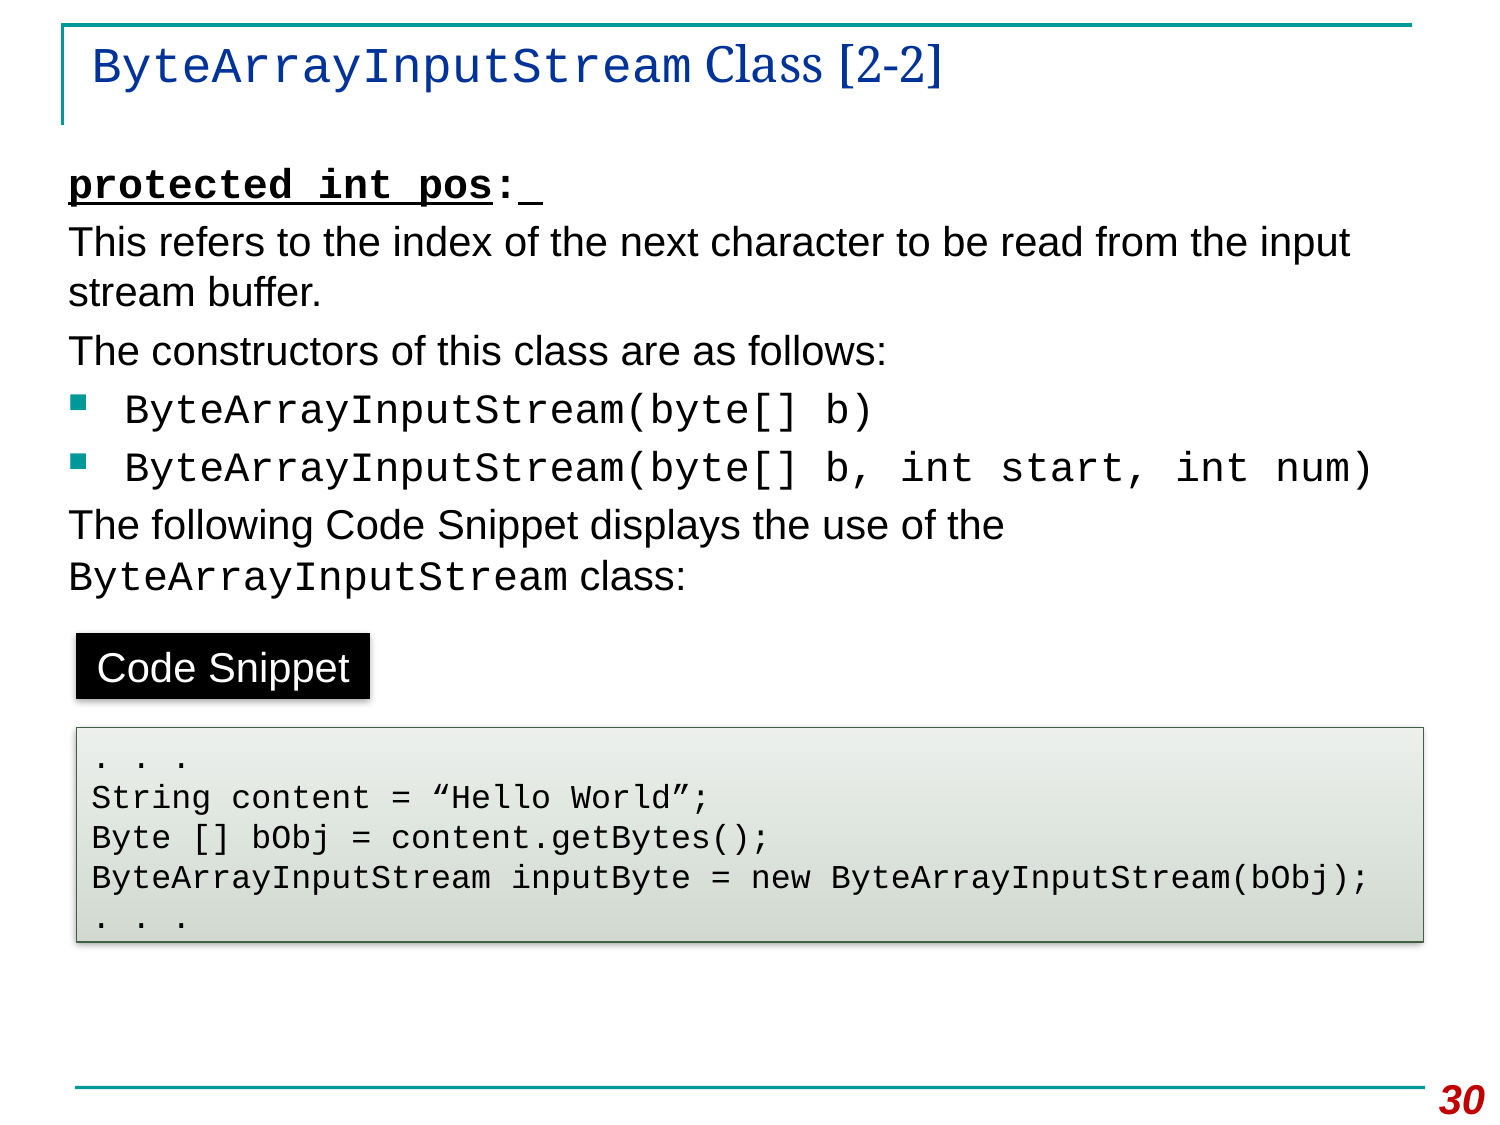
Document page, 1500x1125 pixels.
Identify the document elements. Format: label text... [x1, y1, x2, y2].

list protected int pos: This refers to the index of the next character to be read from the input stream buffer. The constructors of this class are as follows: ByteArrayInputStream(byte[] b) ByteArrayInputStream(byte[] b, int start, int num) The following Code Snippet displays the use of the ByteArrayInputStream class: [52, 148, 1427, 1070]
text_box . . . String content = “Hello World”; Byte [] bObj = content.getBytes(); ByteArrayInputStream inputByte = new ByteArrayInputStream(bObj); . . . [76, 727, 1424, 943]
title ByteArrayInputStream Class [2-2] [76, 24, 1288, 93]
slide_number 30 [1400, 1065, 1500, 1125]
text_box Code Snippet [76, 633, 370, 699]
